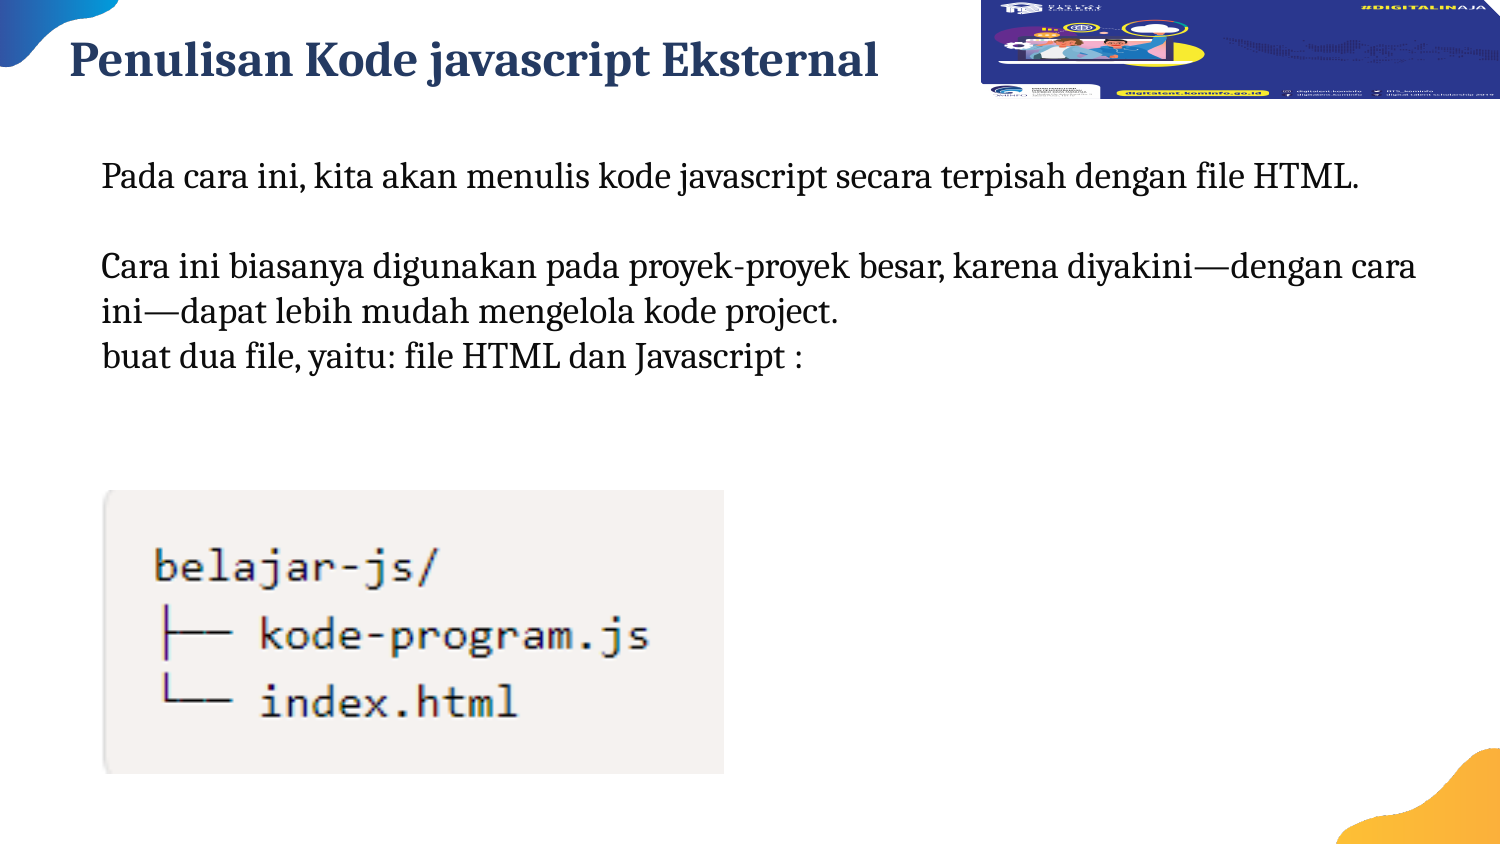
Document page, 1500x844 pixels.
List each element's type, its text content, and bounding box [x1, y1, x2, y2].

text_box Penulisan Kode javascript Eksternal [54, 19, 975, 95]
picture [980, 0, 1500, 100]
picture [95, 489, 725, 774]
text_box Pada cara ini, kita akan menulis kode javascript secara terpisah dengan file HTML. Cara ini biasanya digunakan pada proyek-proyek besar, karena diyakini—dengan cara ini—dapat lebih mudah mengelola kode project. buat dua file, yaitu: file HTML dan Javascript : [54, 143, 1440, 429]
picture [1334, 740, 1500, 844]
picture [0, 0, 120, 73]
